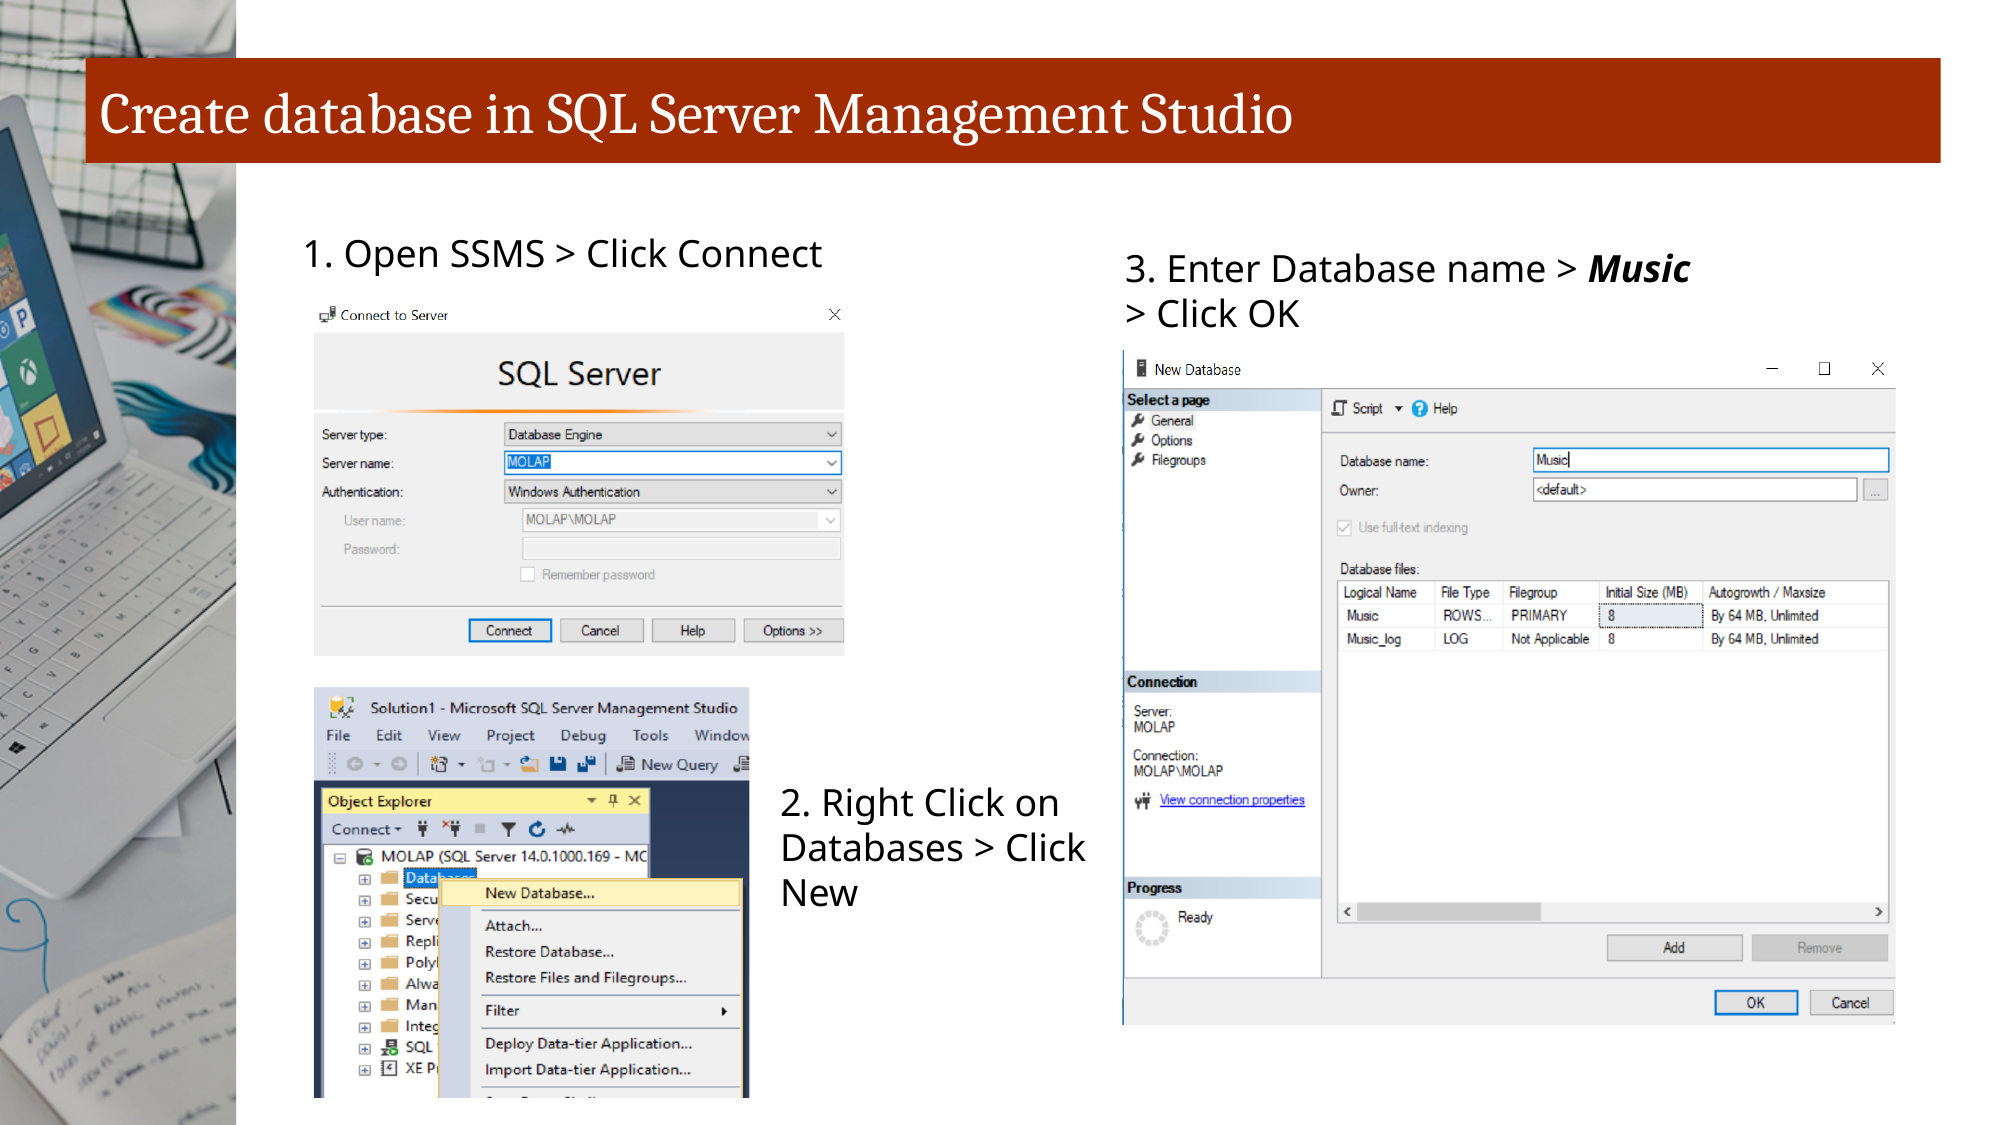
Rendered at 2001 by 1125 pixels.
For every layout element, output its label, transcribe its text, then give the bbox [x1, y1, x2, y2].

picture [0, 0, 237, 1125]
title Create database in SQL Server Management Studio [85, 58, 1941, 163]
picture [313, 298, 845, 656]
text_box 2. Right Click on Databases > Click New [765, 771, 1122, 922]
text_box 1. Open SSMS > Click Connect [287, 222, 1108, 283]
picture [1122, 349, 1896, 1025]
text_box 3. Enter Database name > Music > Click OK [1110, 237, 1706, 343]
picture [313, 687, 750, 1098]
